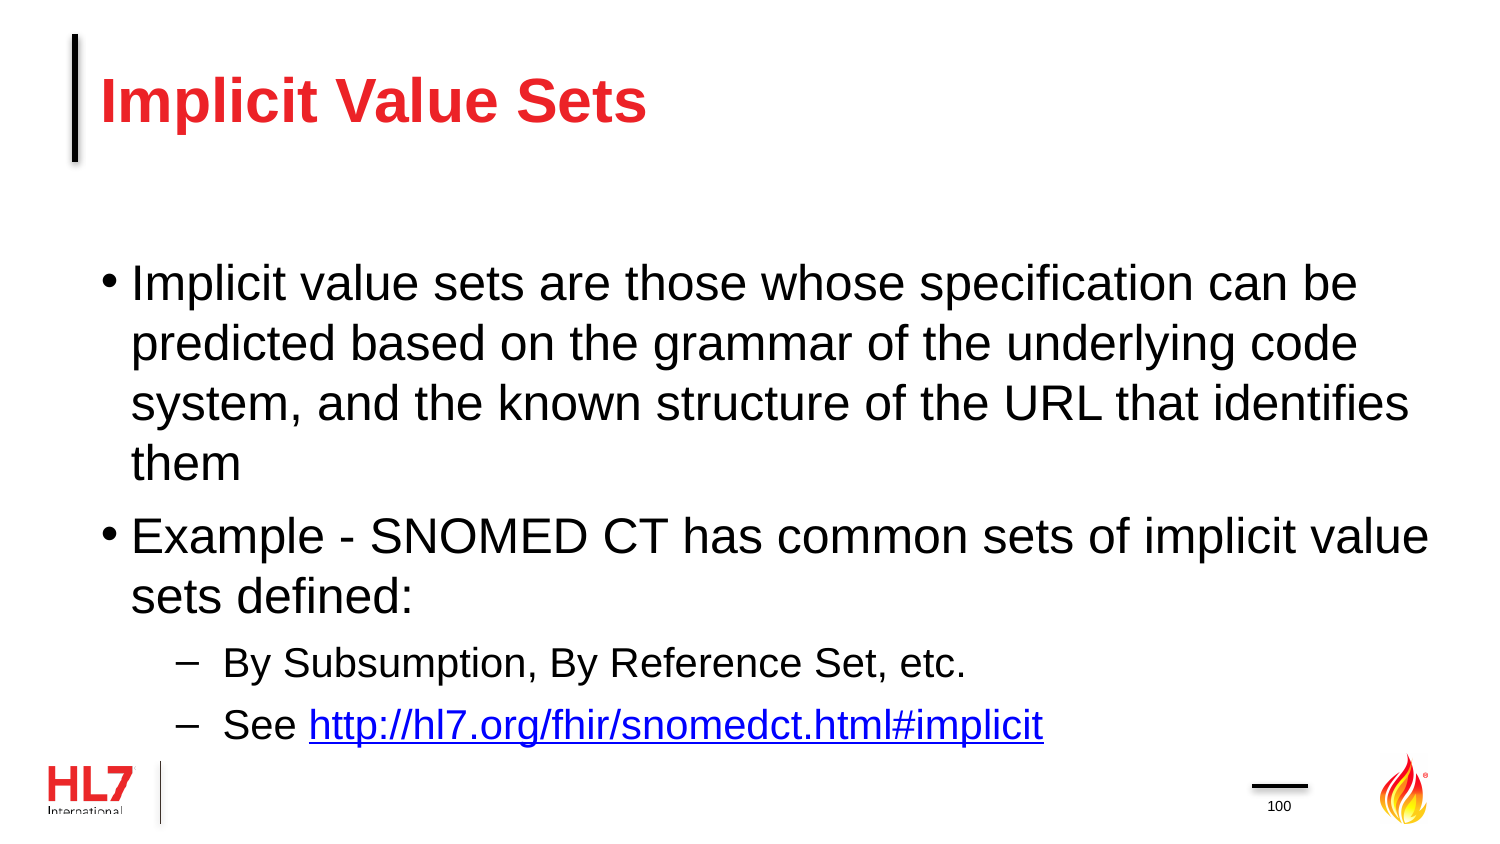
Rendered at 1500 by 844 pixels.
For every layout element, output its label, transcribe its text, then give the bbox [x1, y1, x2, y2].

slide_number 100 [1257, 788, 1302, 815]
picture [1380, 753, 1428, 824]
title Implicit Value Sets [100, 33, 1451, 163]
list Implicit value sets are those whose specification can be predicted based on the grammar of the underlying code system, and the known structure of the URL that identifies them Example - SNOMED CT has common sets of implicit value sets defined: By Subsumption, By Reference Set, etc. See http://hl7.org/fhir/snomedct.html#implicit [100, 250, 1451, 731]
